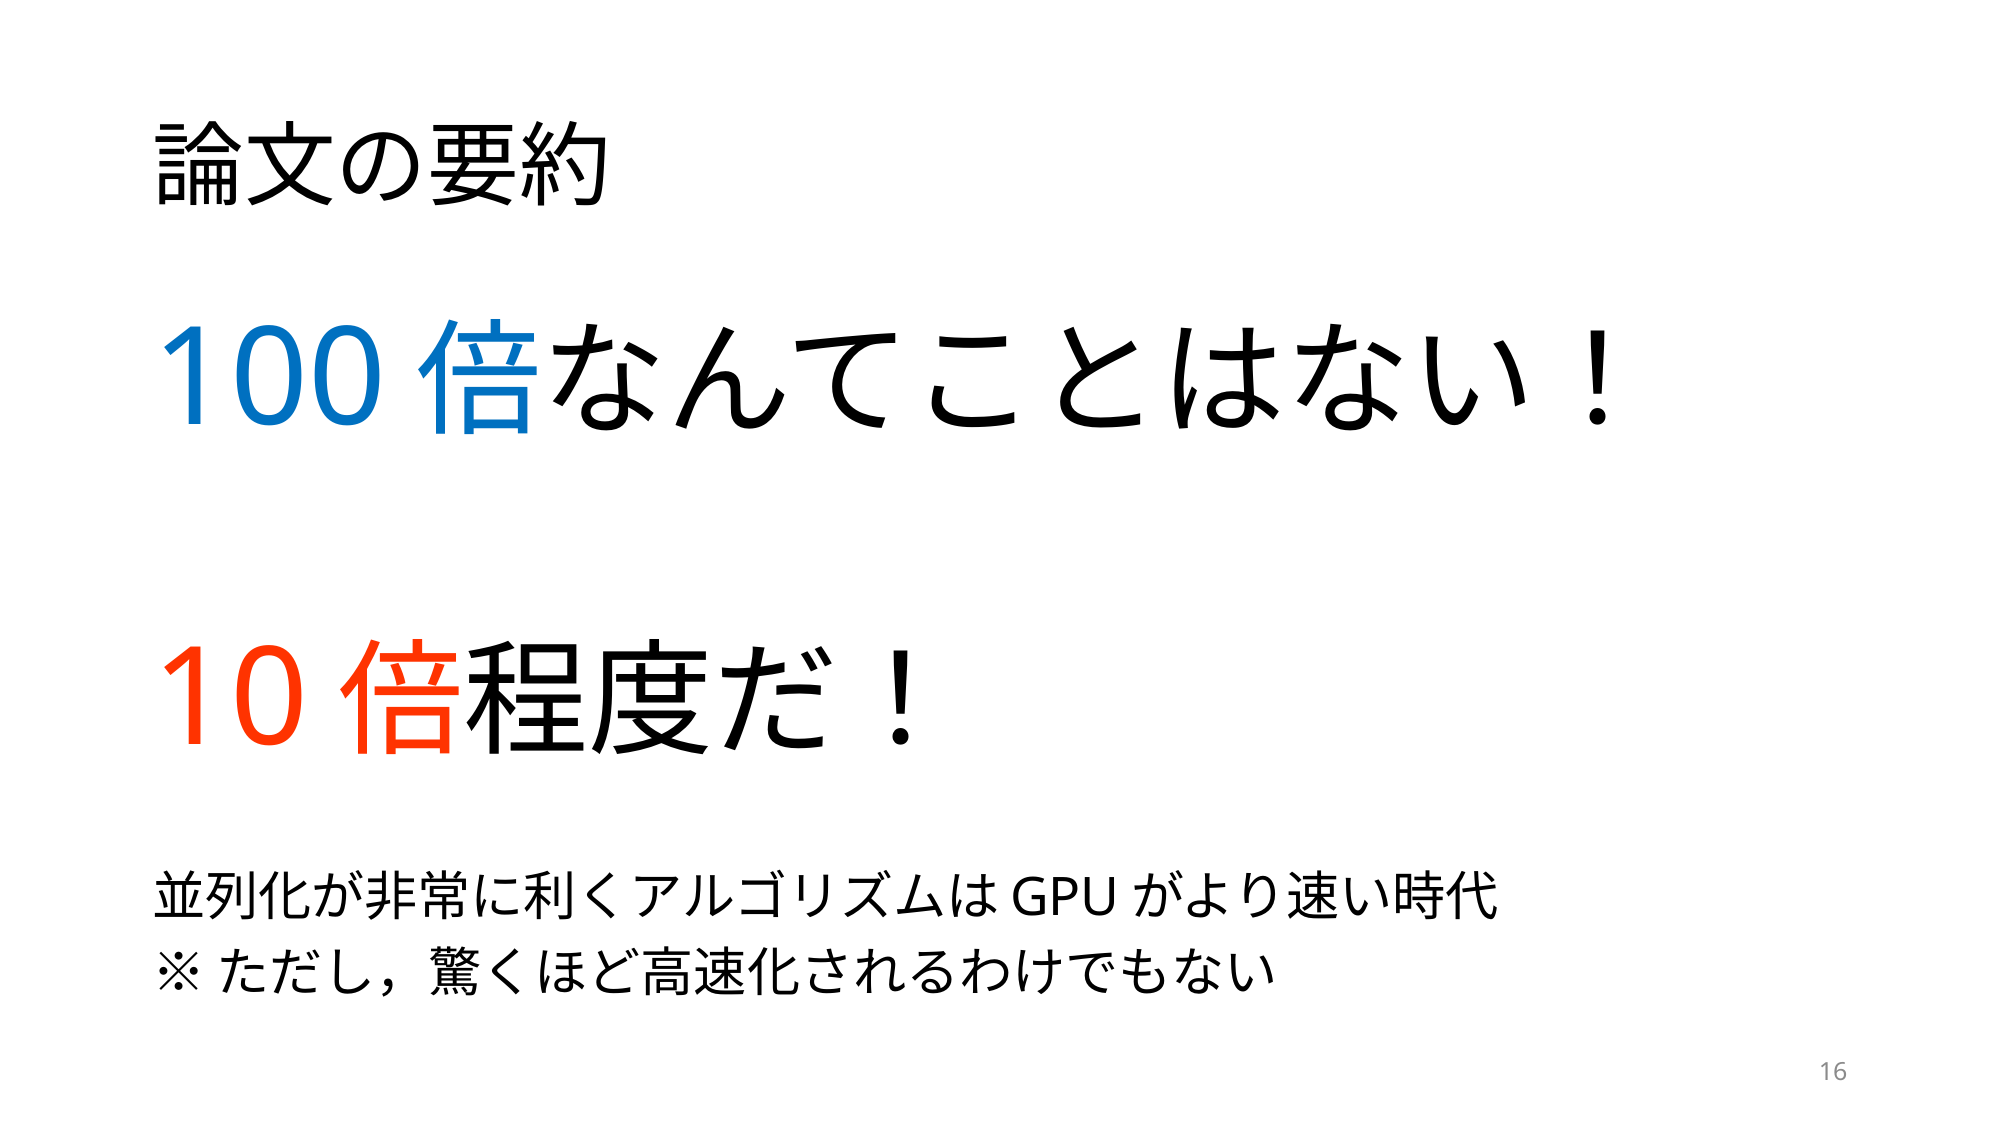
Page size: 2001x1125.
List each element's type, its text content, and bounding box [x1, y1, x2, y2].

title 論文の要約 [137, 59, 1863, 278]
slide_number 16 [1412, 1042, 1863, 1103]
list 100倍なんてことはない！ 10倍程度だ！ 並列化が非常に利くアルゴリズムはGPUがより速い時代 ※ただし，驚くほど高速化されるわけでもない [137, 299, 1863, 1014]
